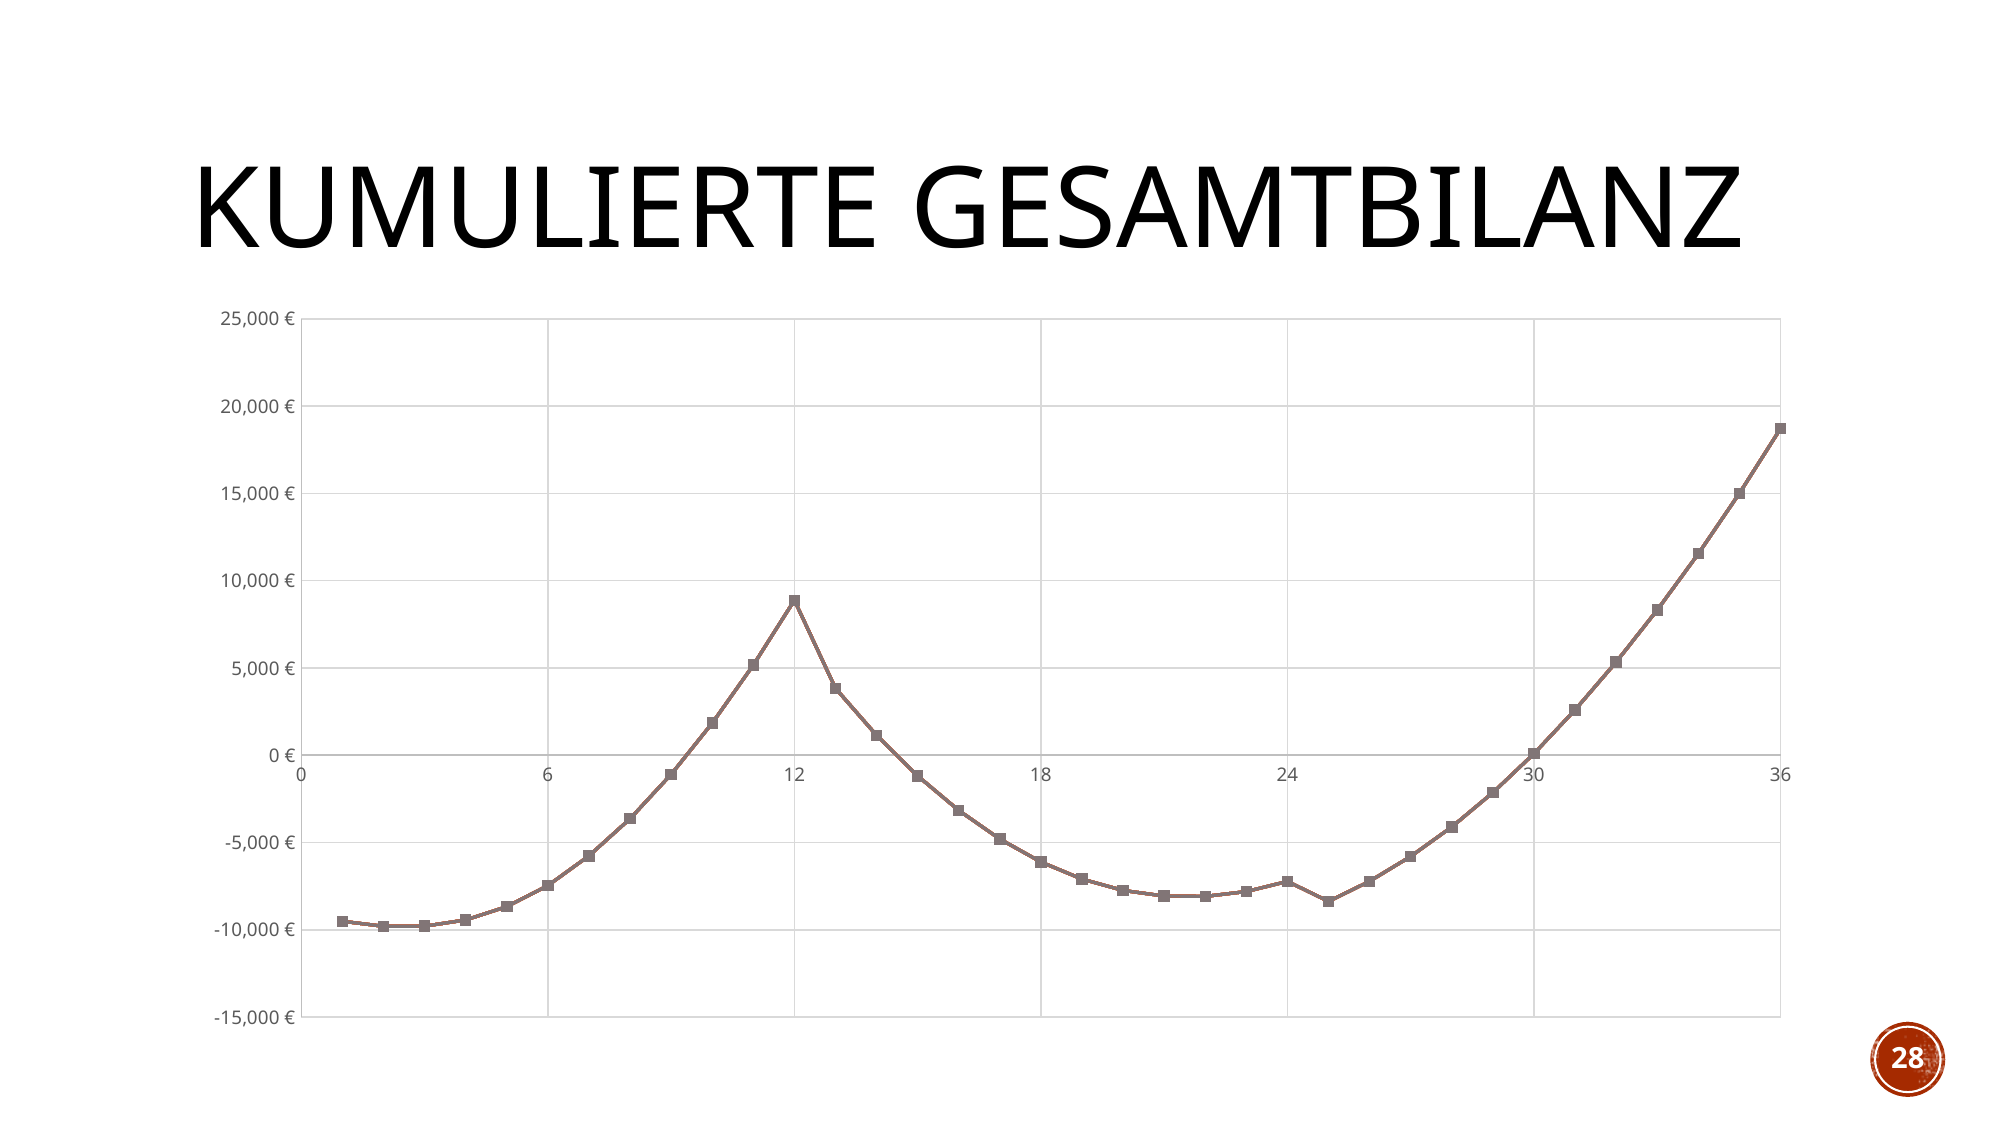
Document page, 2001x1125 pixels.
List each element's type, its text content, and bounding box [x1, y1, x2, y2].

slide_number 28 [1855, 1028, 1961, 1089]
chart [181, 291, 1824, 1046]
title Kumulierte Gesamtbilanz [175, 79, 1826, 344]
